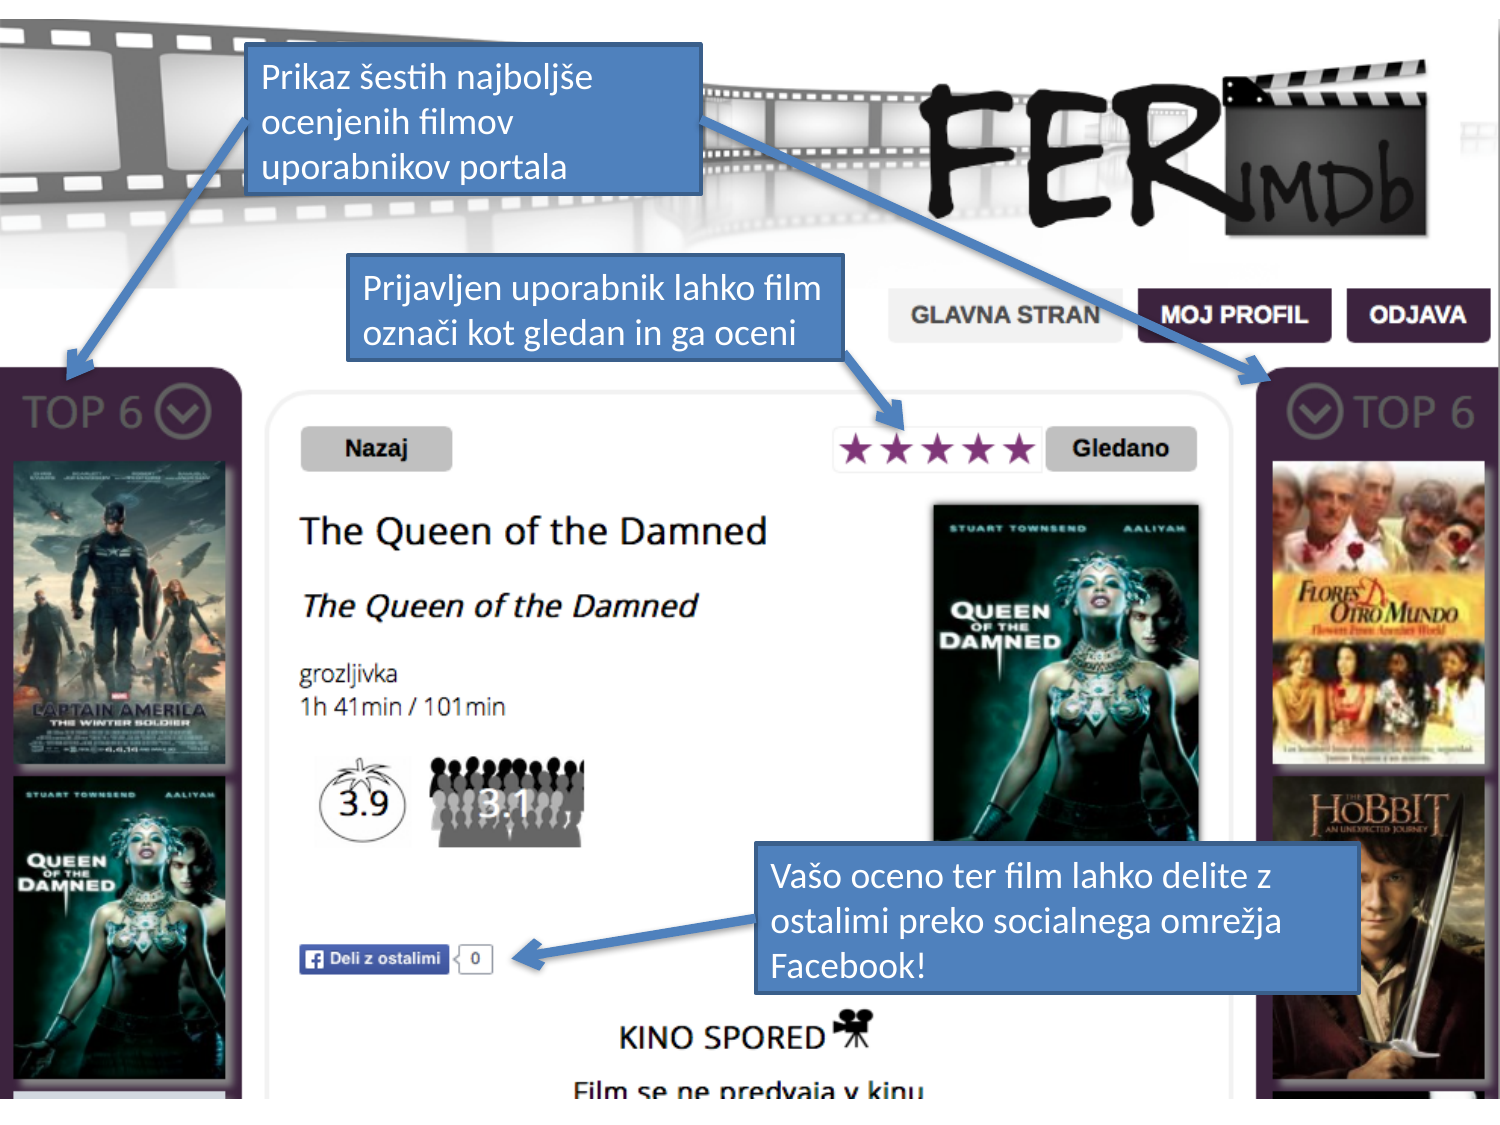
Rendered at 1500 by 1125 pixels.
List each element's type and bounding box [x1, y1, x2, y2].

text_box [511, 918, 756, 959]
text_box [700, 120, 1272, 381]
text_box [65, 120, 247, 381]
text_box [842, 389, 905, 431]
picture [0, 19, 1500, 1100]
